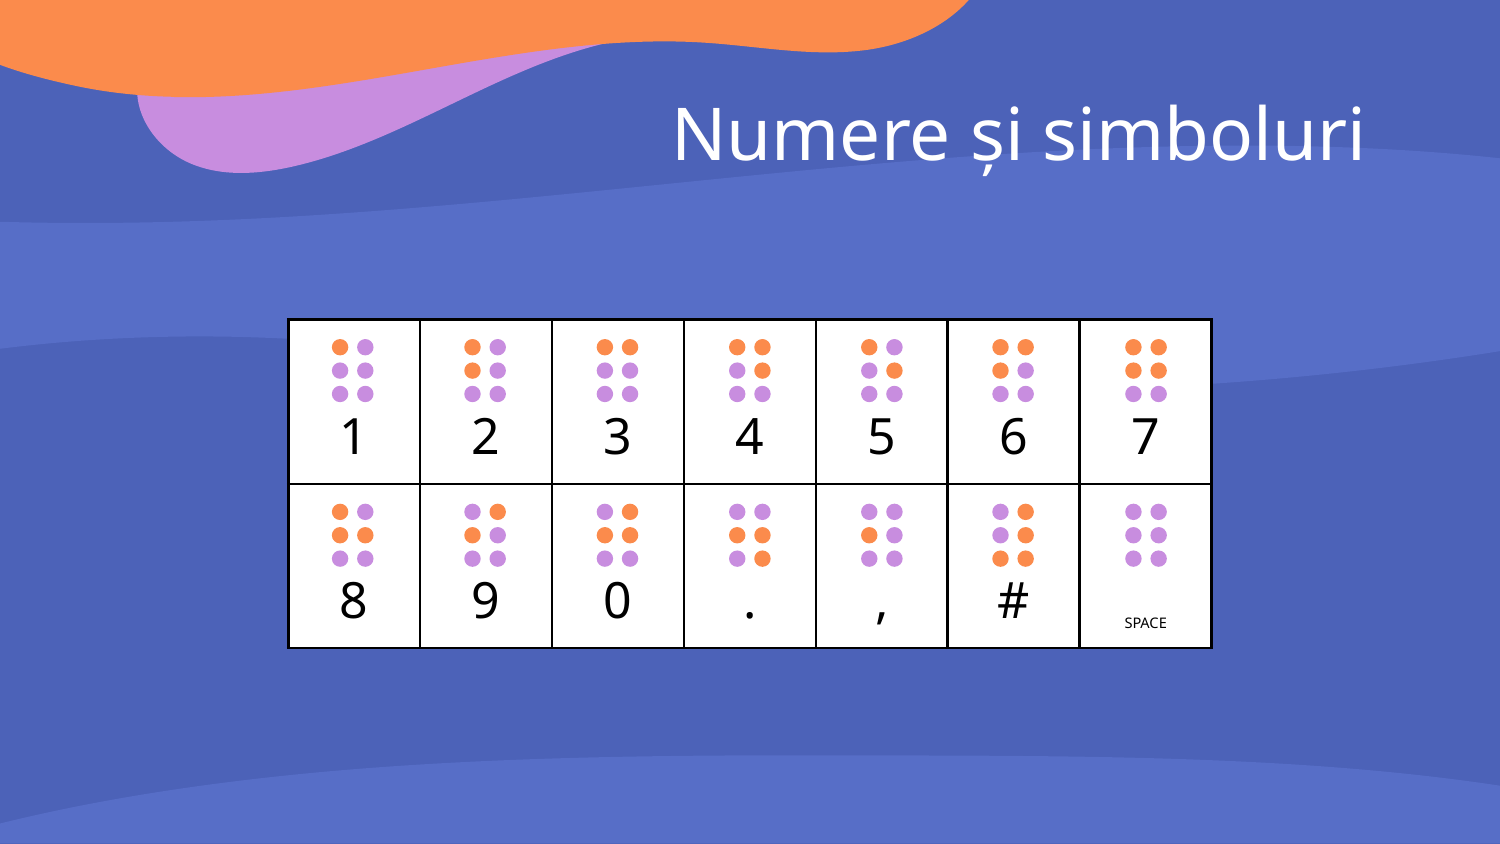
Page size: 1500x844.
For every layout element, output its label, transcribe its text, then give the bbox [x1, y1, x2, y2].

table_header 4 [685, 321, 815, 483]
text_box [860, 338, 903, 403]
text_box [992, 503, 1035, 568]
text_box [596, 503, 639, 568]
table_cell # [949, 485, 1078, 647]
table_cell SPACE [1081, 485, 1210, 647]
table_cell 9 [421, 485, 551, 647]
table_header 3 [553, 321, 683, 483]
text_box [331, 338, 374, 403]
table_header 1 [290, 321, 419, 483]
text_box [1125, 503, 1168, 568]
table_header 7 [1081, 321, 1210, 483]
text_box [331, 503, 374, 568]
table_header 2 [421, 321, 551, 483]
table_cell , [817, 485, 946, 647]
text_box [992, 338, 1035, 403]
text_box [464, 338, 507, 403]
title Numere și simboluri [118, 72, 1382, 167]
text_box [860, 503, 903, 568]
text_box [464, 503, 507, 568]
table_header 6 [949, 321, 1078, 483]
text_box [596, 338, 639, 403]
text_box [1125, 338, 1168, 403]
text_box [728, 503, 771, 568]
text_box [728, 338, 771, 403]
table_cell . [685, 485, 815, 647]
table_cell 8 [290, 485, 419, 647]
table_cell 0 [553, 485, 683, 647]
table_header 5 [817, 321, 946, 483]
